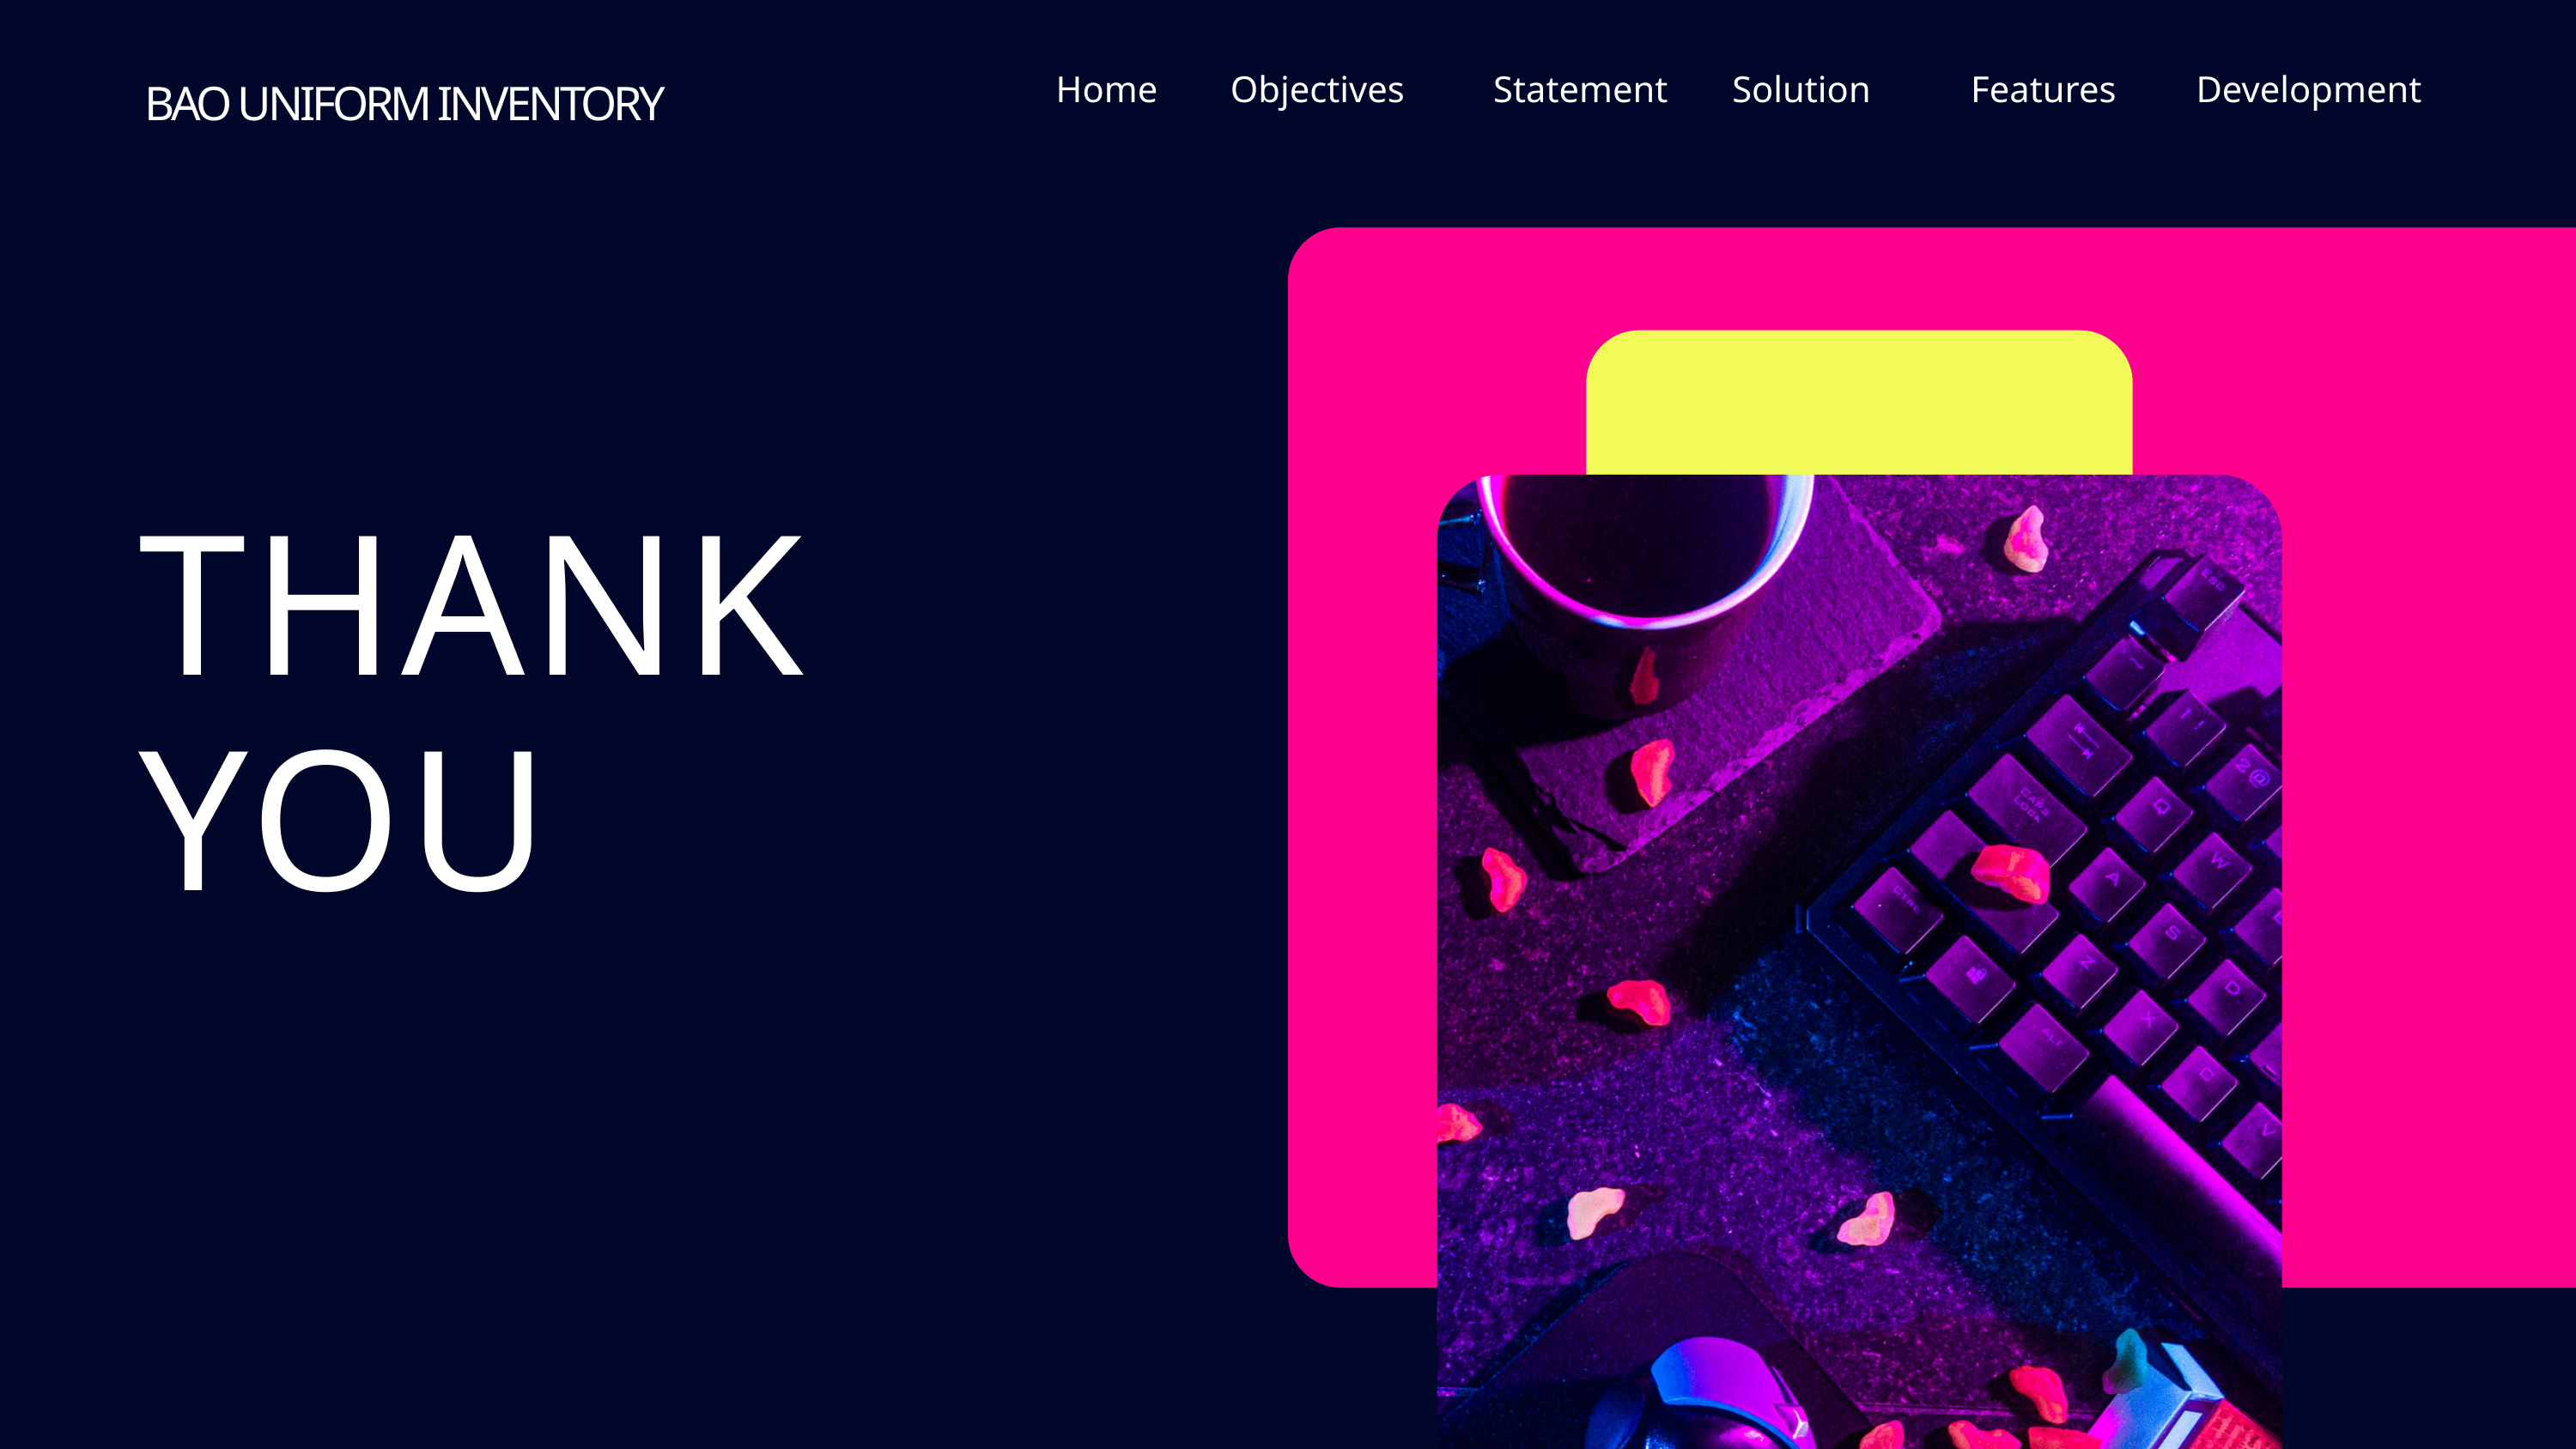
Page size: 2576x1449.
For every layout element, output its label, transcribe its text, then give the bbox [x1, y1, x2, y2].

text_box Solution [1732, 74, 1935, 111]
text_box Home [1055, 74, 1230, 111]
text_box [1287, 227, 2576, 1288]
text_box Development [2196, 74, 2451, 111]
text_box Statement [1493, 74, 1696, 111]
text_box Features [1971, 74, 2160, 111]
text_box Objectives [1230, 74, 1457, 111]
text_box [1437, 474, 2282, 1449]
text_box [1586, 330, 2133, 473]
text_box THANK YOU [138, 499, 1230, 931]
text_box BAO UNIFORM INVENTORY [144, 79, 726, 130]
